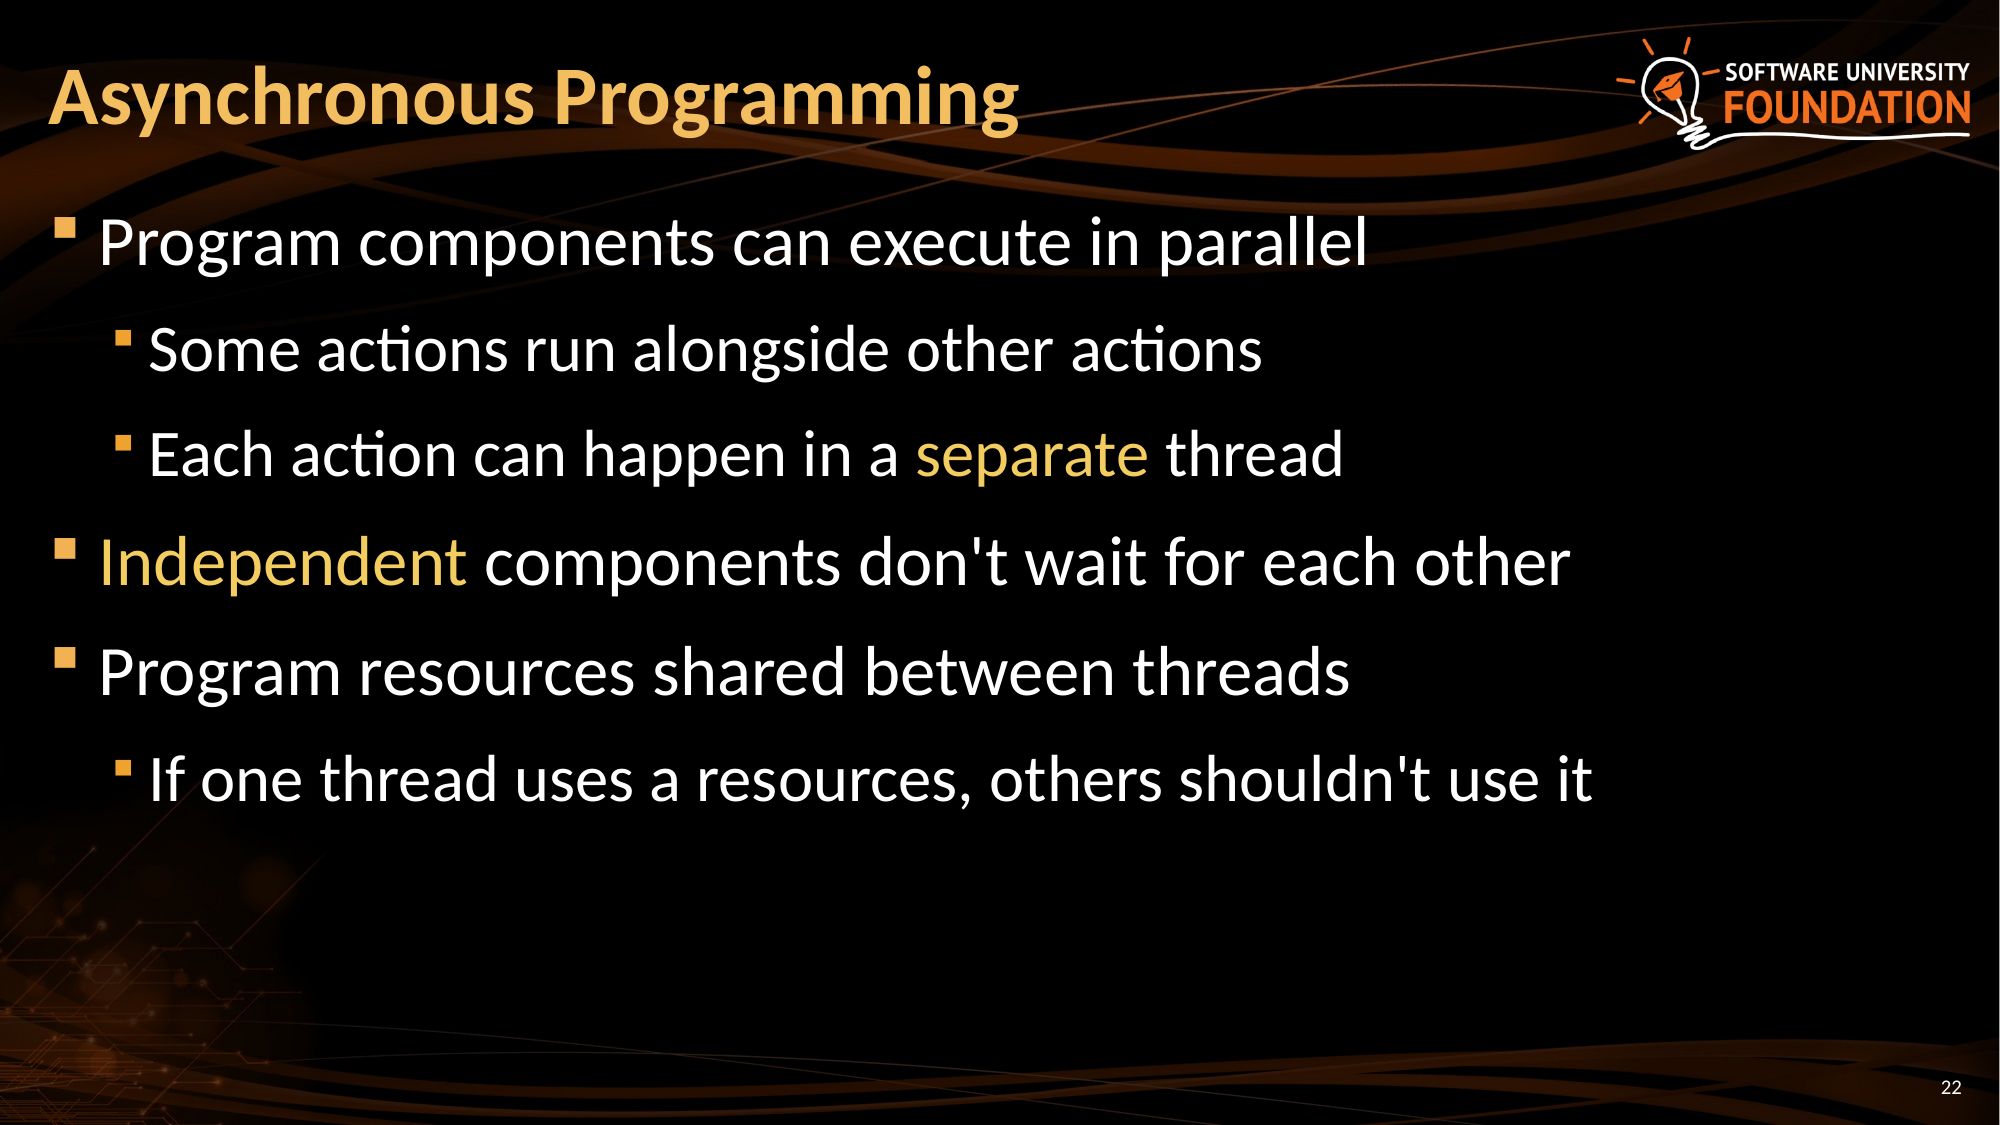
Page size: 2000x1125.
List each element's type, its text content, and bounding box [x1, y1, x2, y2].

picture [0, 0, 2000, 1125]
list Program components can execute in parallel Some actions run alongside other actions Each action can happen in a separate thread Independent components don't wait for each other Program resources shared between threads If one thread uses a resources, others shouldn't use it [31, 188, 1968, 1103]
title Asynchronous Programming [30, 6, 1602, 189]
